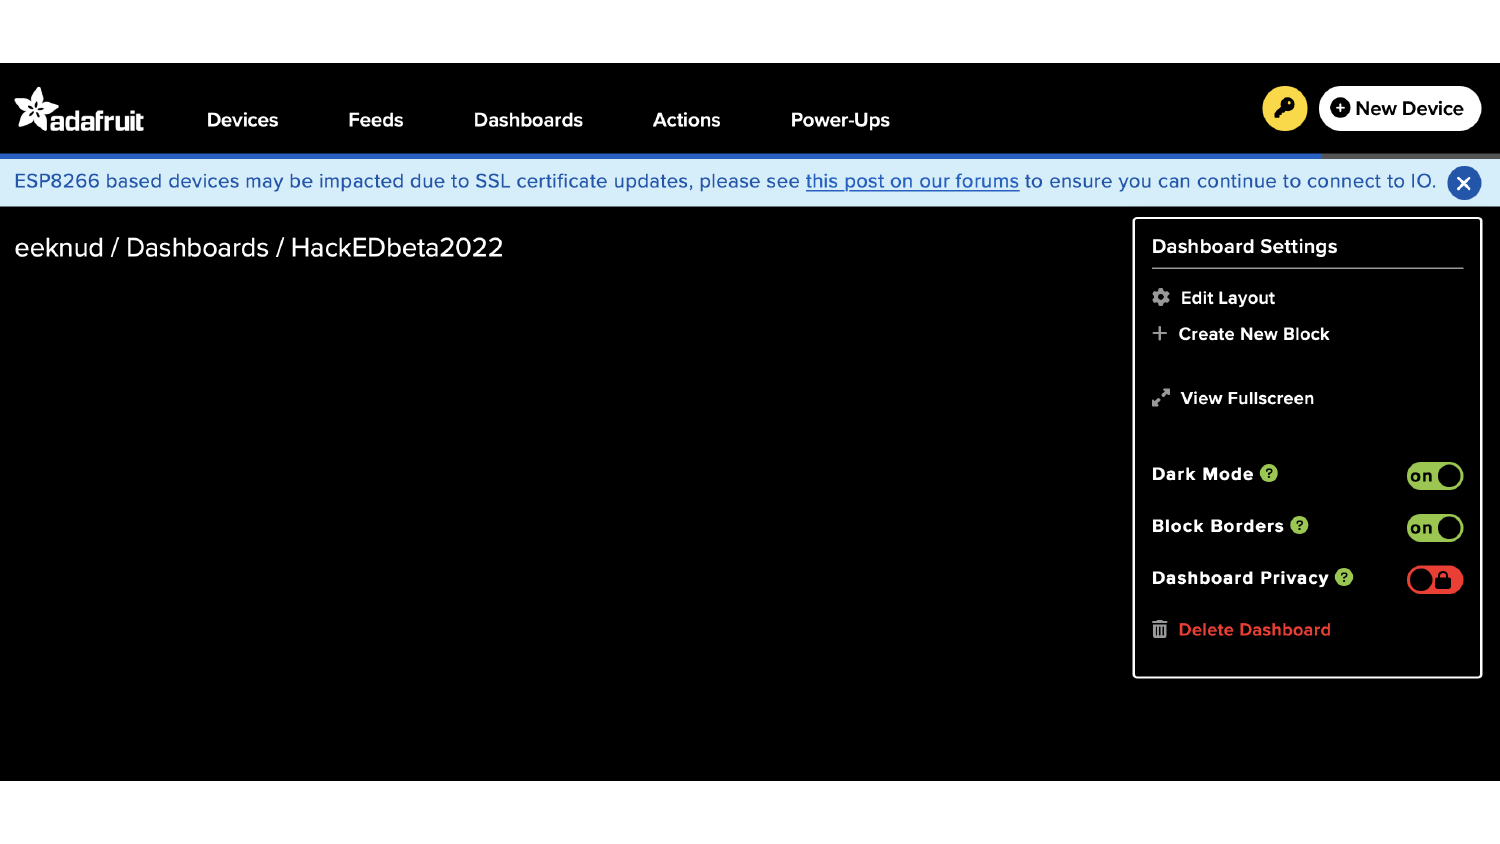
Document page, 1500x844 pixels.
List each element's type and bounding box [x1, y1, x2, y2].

picture [0, 62, 1500, 781]
